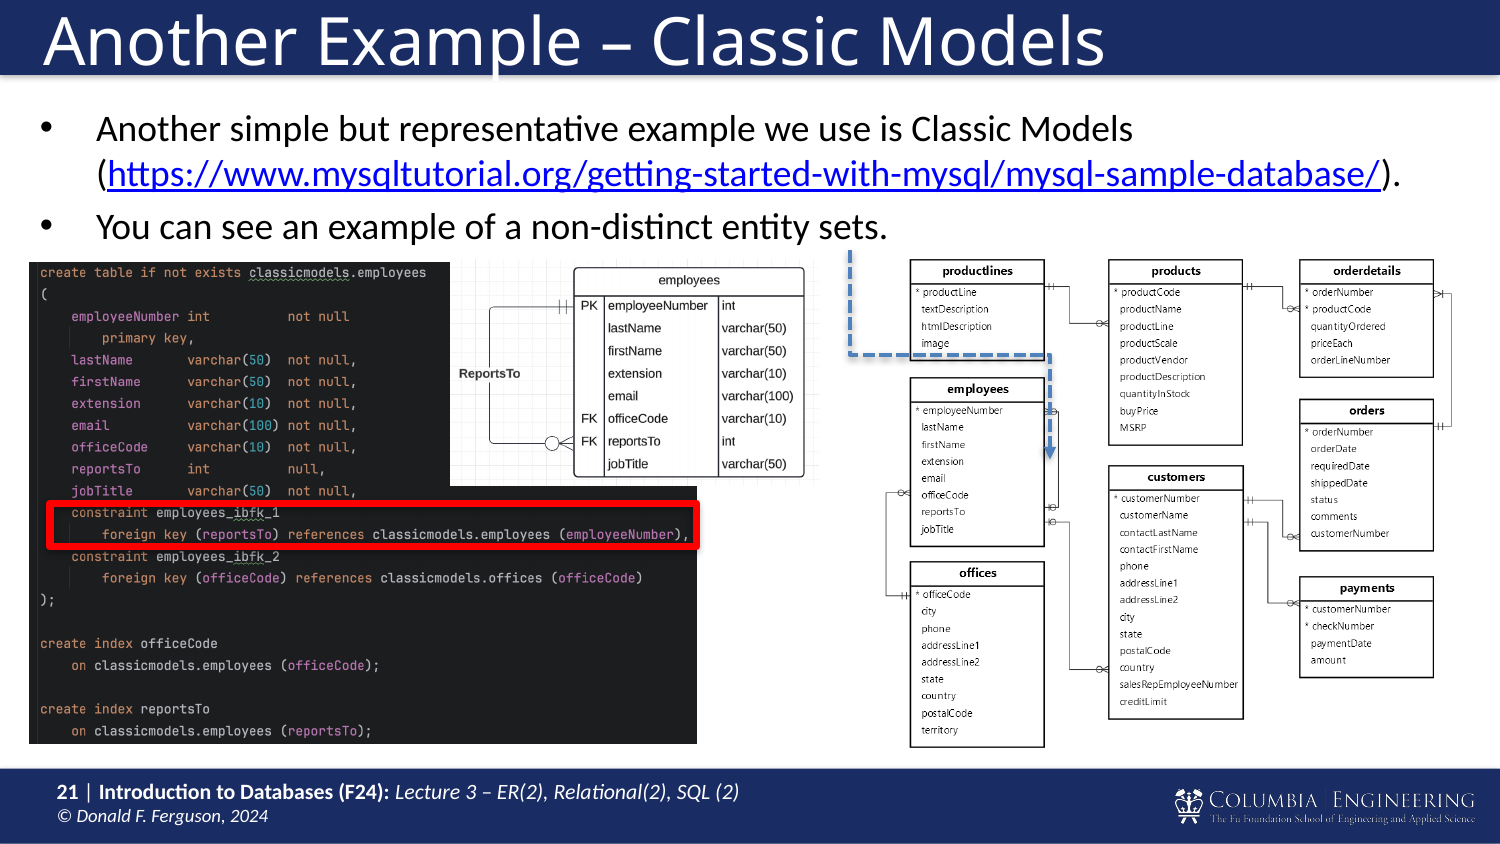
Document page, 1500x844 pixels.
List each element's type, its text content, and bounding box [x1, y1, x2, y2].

picture [28, 259, 819, 744]
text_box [845, 254, 1055, 455]
picture [874, 249, 1464, 760]
title Another Example – Classic Models [28, 0, 1450, 73]
list Another simple but representative example we use is Classic Models (https://www.mysqltutorial.org/getting-started-with-mysql/mysql-sample-database/). You can see an example of a non-distinct entity sets. [24, 96, 1475, 760]
